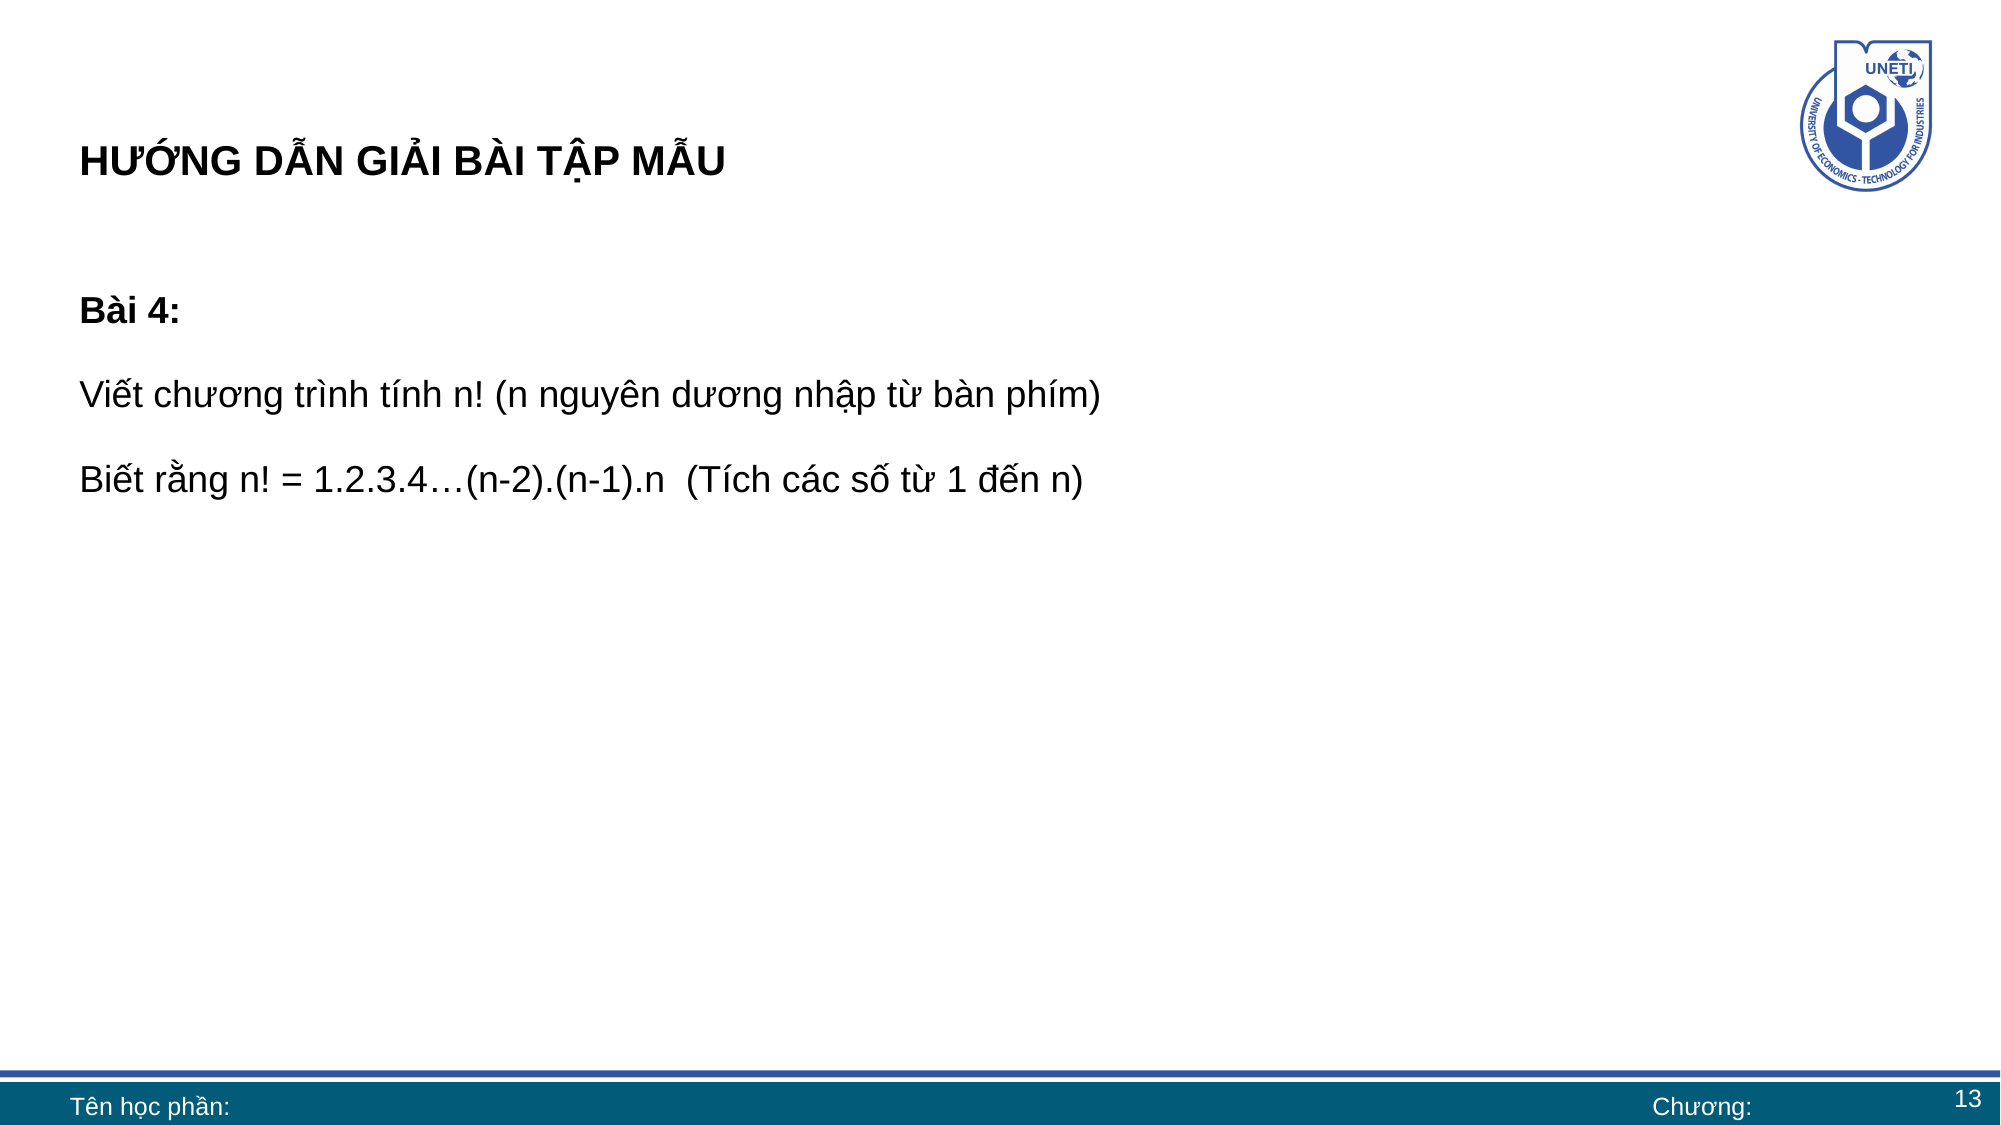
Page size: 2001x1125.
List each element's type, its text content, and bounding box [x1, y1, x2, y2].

picture [1798, 37, 1936, 116]
text_box Chương: [1591, 1082, 1815, 1125]
title HƯỚNG DẪN GIẢI BÀI TẬP MẪU [64, 116, 1936, 248]
slide_number 13 [1547, 1071, 1998, 1124]
list Bài 4: Viết chương trình tính n! (n nguyên dương nhập từ bàn phím) Biết rằng n! = 1.2.3.4…(n-2).(n-1).n (Tích các số từ 1 đến n) [64, 269, 1936, 957]
text_box Tên học phần: [55, 1082, 1591, 1125]
